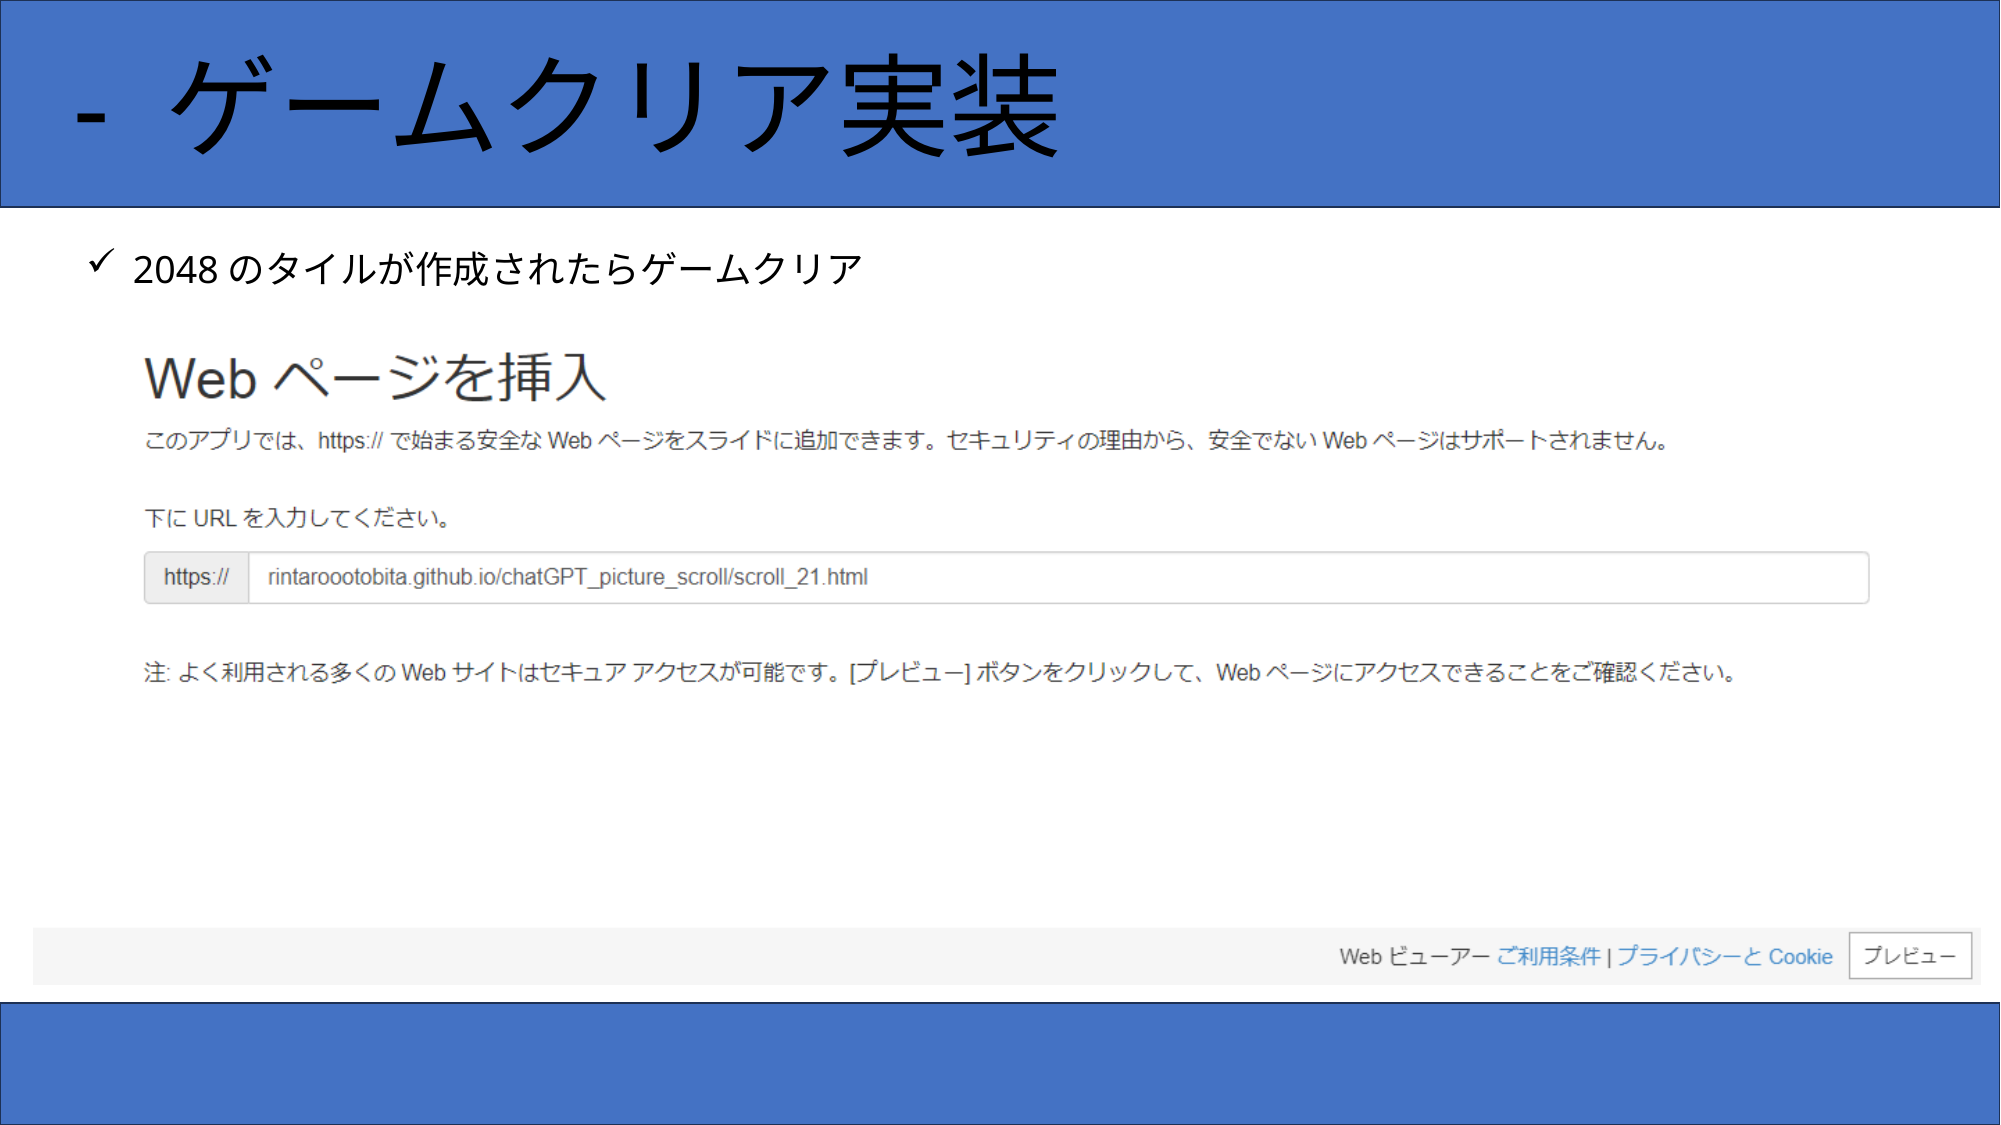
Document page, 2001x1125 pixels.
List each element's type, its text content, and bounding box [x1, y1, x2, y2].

picture [33, 318, 1981, 985]
text_box 2048のタイルが作成されたらゲームクリア [71, 239, 1900, 299]
text_box [0, 1002, 2000, 1125]
text_box - ゲームクリア実装 [0, 0, 2000, 208]
